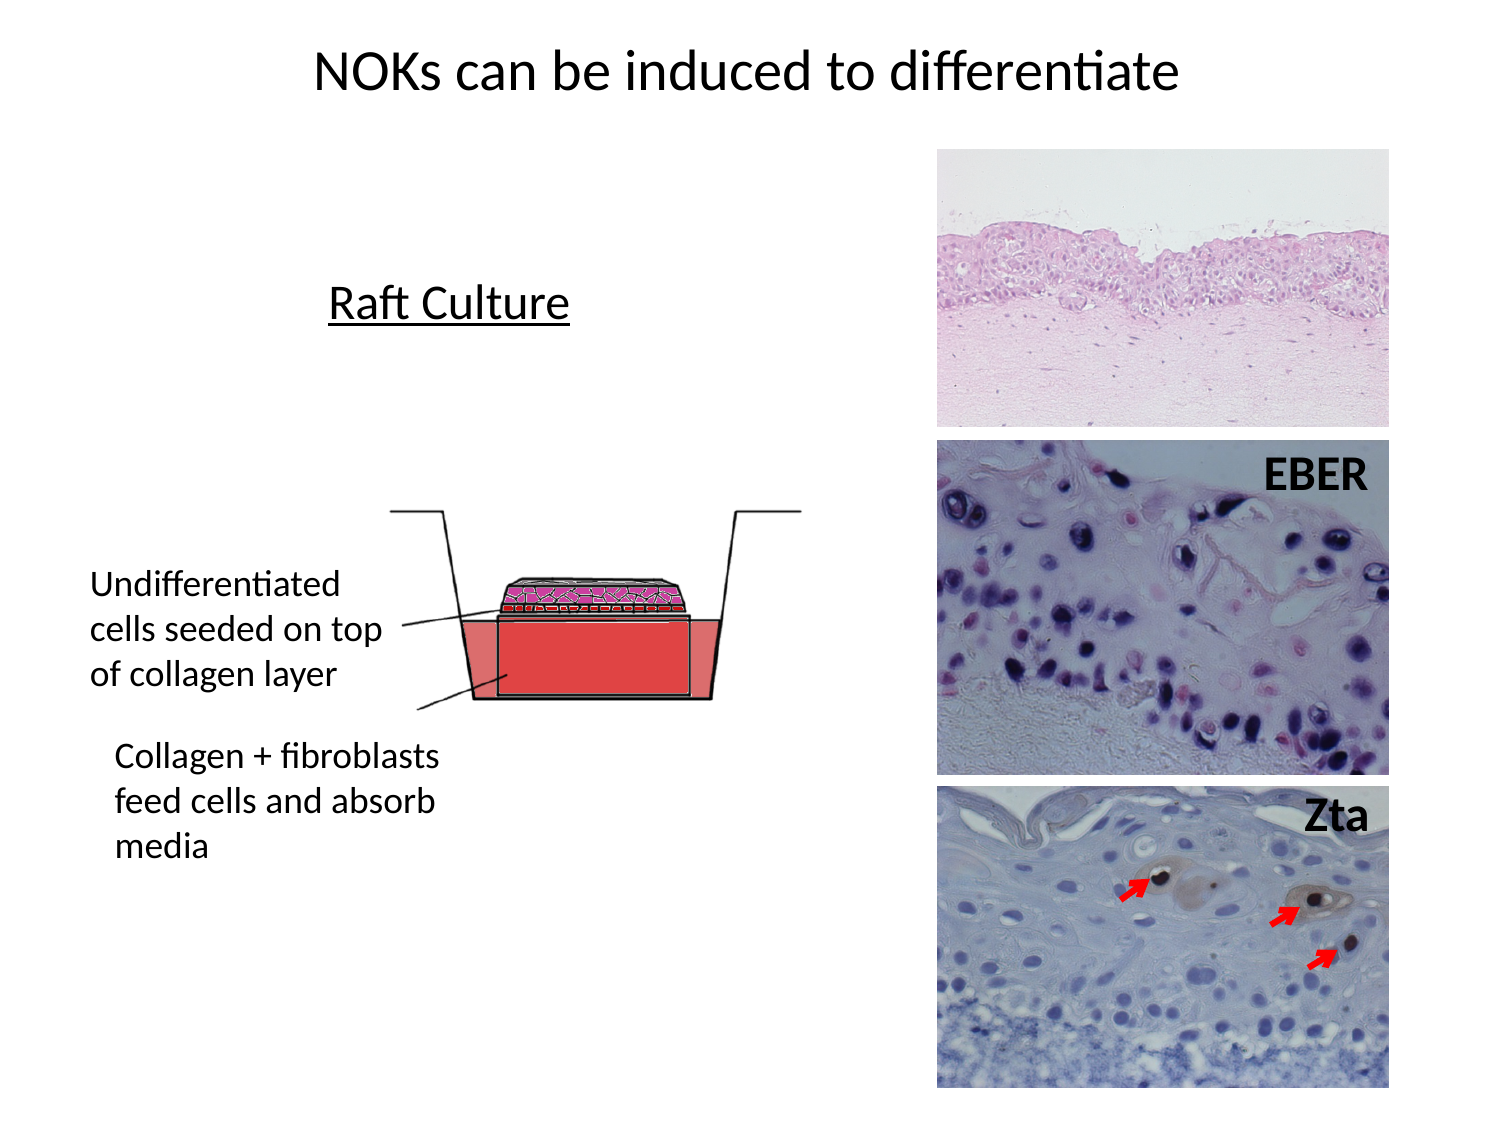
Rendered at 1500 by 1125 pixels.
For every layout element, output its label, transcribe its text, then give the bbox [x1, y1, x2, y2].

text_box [1307, 949, 1338, 969]
picture [937, 440, 1389, 776]
picture [937, 786, 1389, 1088]
text_box Collagen + fibroblasts feed cells and absorb media [99, 723, 475, 874]
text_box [1270, 906, 1301, 926]
picture [937, 149, 1390, 428]
picture [335, 377, 863, 738]
text_box Undifferentiated cells seeded on top of collagen layer [74, 551, 330, 702]
text_box NOKs can be induced to differentiate [95, 24, 1400, 110]
text_box Raft Culture [313, 262, 586, 338]
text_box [1120, 878, 1151, 901]
